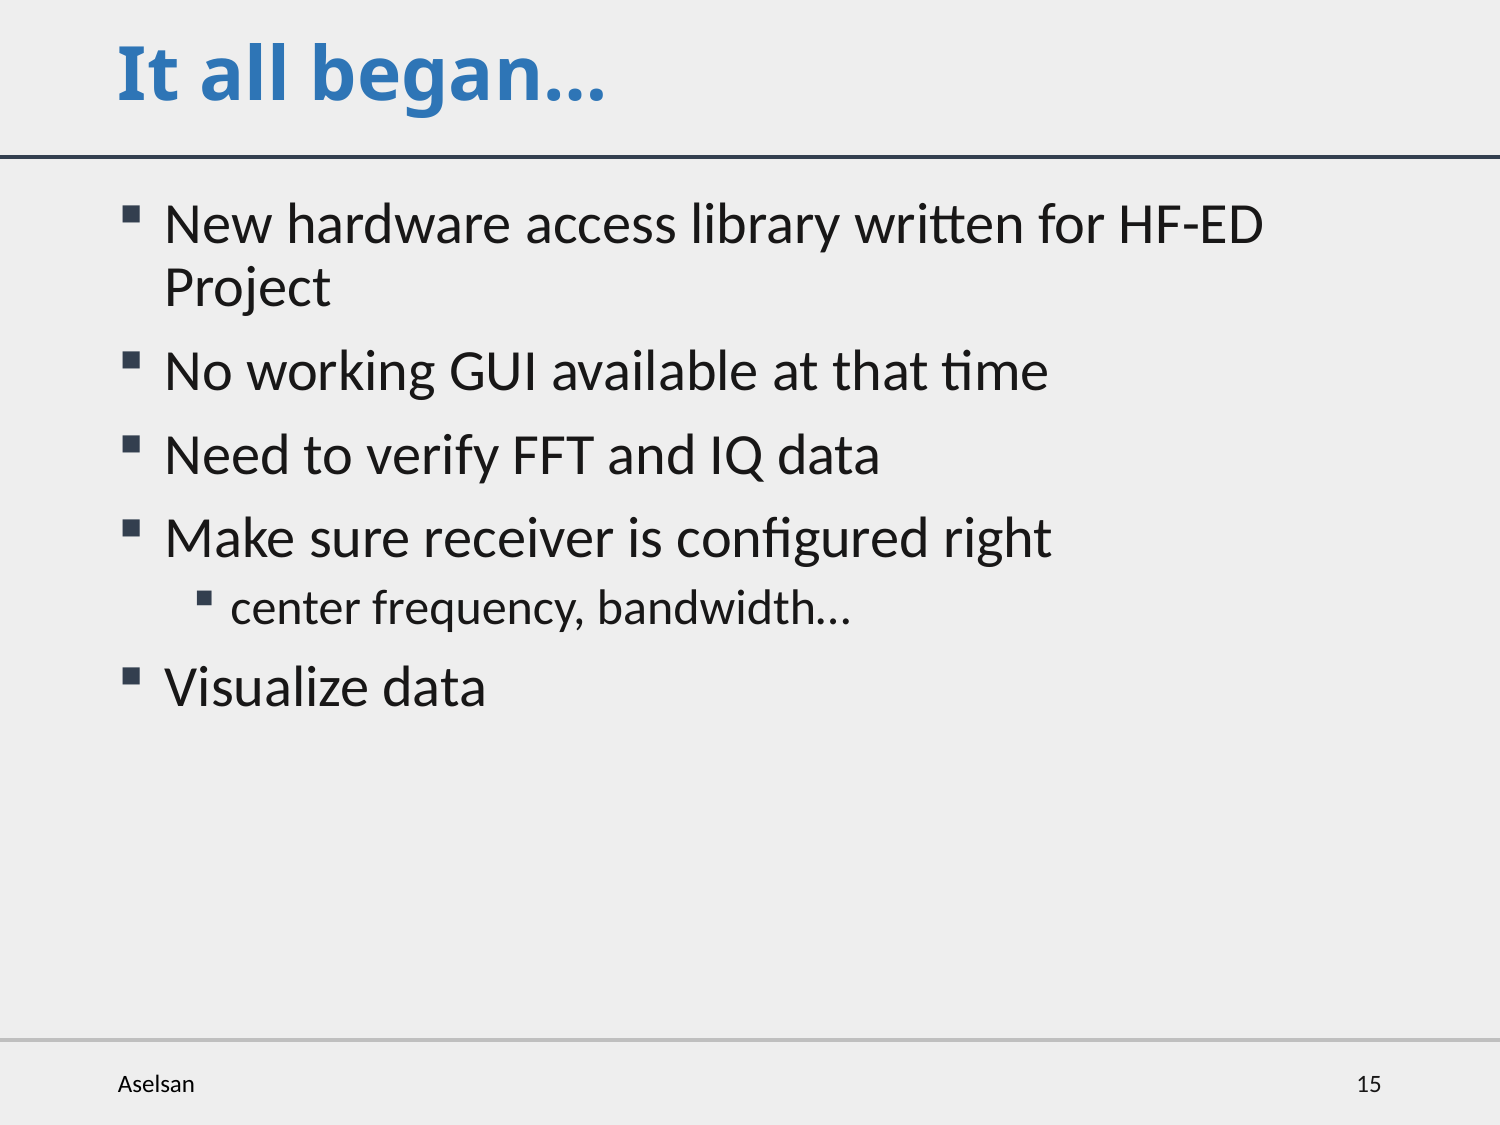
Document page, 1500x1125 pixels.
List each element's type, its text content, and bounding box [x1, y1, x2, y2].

footer Aselsan [103, 1040, 610, 1125]
slide_number 15 [1059, 1040, 1397, 1125]
list New hardware access library written for HF-ED Project No working GUI available at that time Need to verify FFT and IQ data Make sure receiver is configured right center frequency, bandwidth… Visualize data [103, 185, 1397, 1014]
title It all began… [103, 0, 1397, 153]
